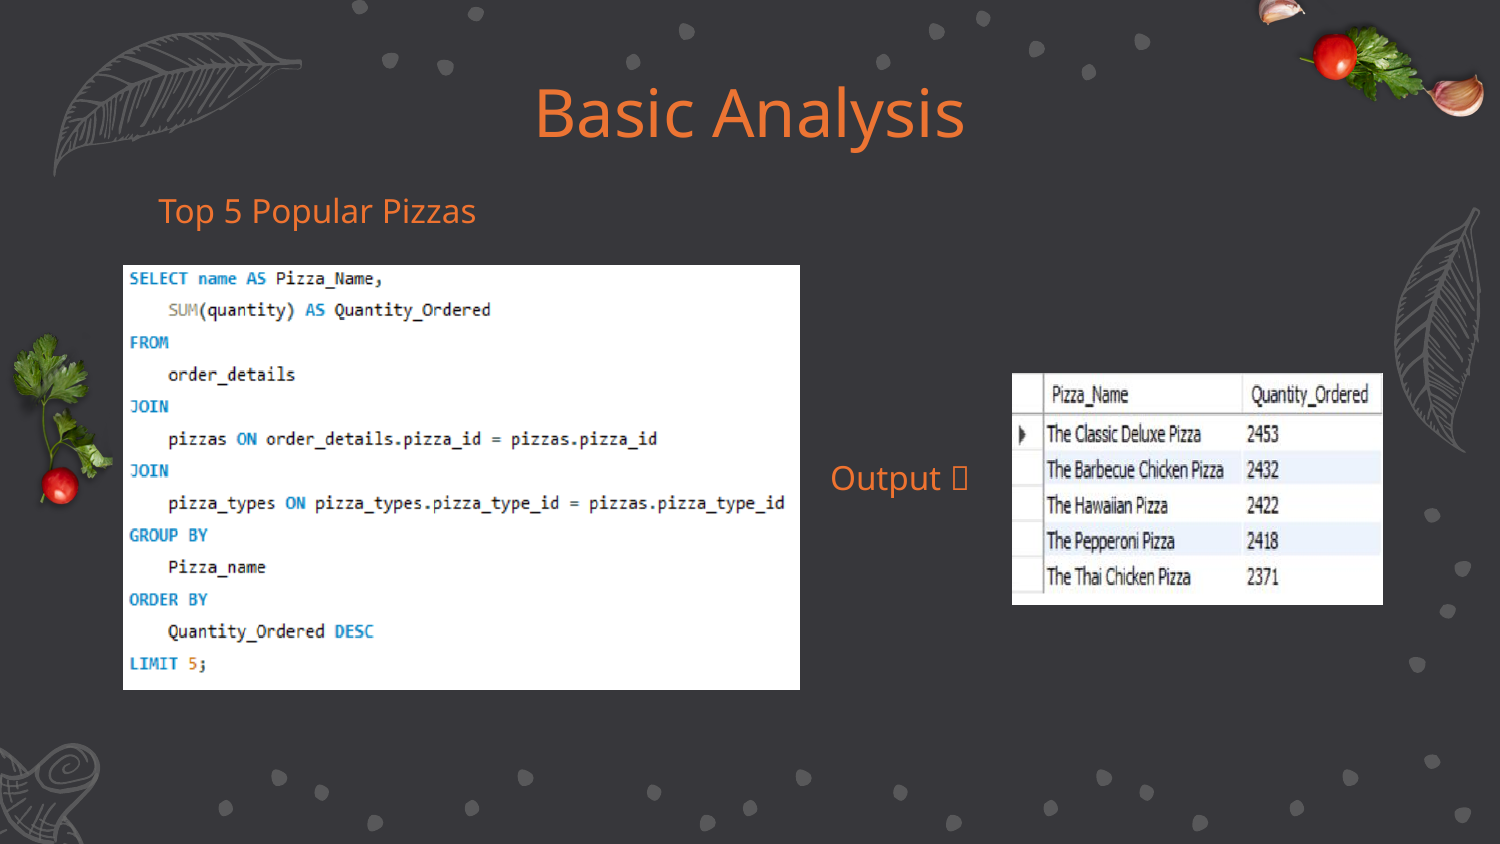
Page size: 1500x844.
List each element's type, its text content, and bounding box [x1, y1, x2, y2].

picture [1245, 0, 1490, 121]
picture [5, 330, 113, 515]
text_box Output  [815, 449, 1006, 505]
list Top 5 Popular Pizzas [116, 155, 1400, 779]
picture [1011, 373, 1384, 605]
title Basic Analysis [116, 86, 1383, 136]
picture [122, 265, 801, 691]
